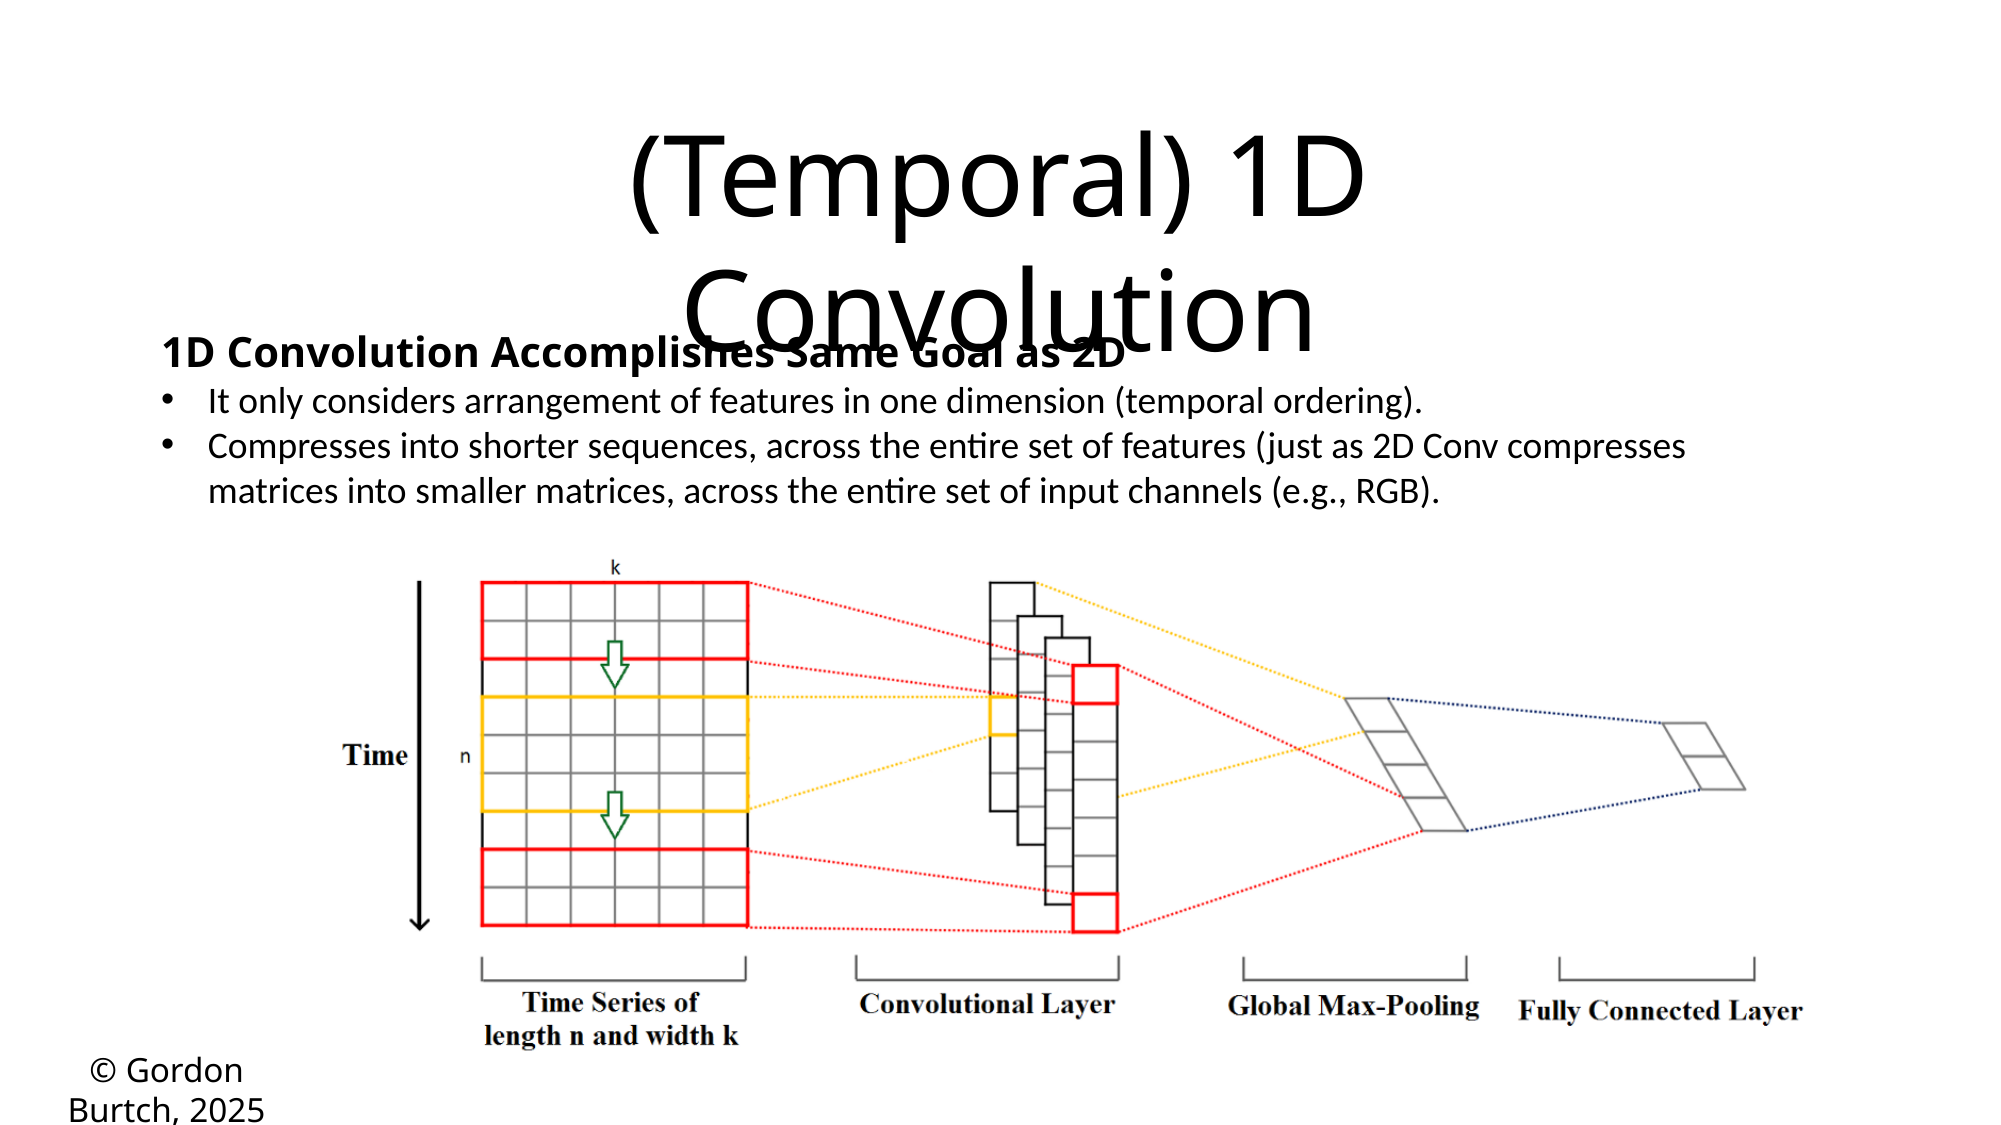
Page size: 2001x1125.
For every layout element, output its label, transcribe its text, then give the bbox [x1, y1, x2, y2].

picture [321, 484, 1812, 1125]
text_box 1D Convolution Accomplishes Same Goal as 2D It only considers arrangement of features in one dimension (temporal ordering). Compresses into shorter sequences, across the entire set of features (just as 2D Conv compresses matrices into smaller matrices, across the entire set of input channels (e.g., RGB). [146, 318, 1790, 519]
text_box (Temporal) 1D Convolution [470, 96, 1530, 318]
